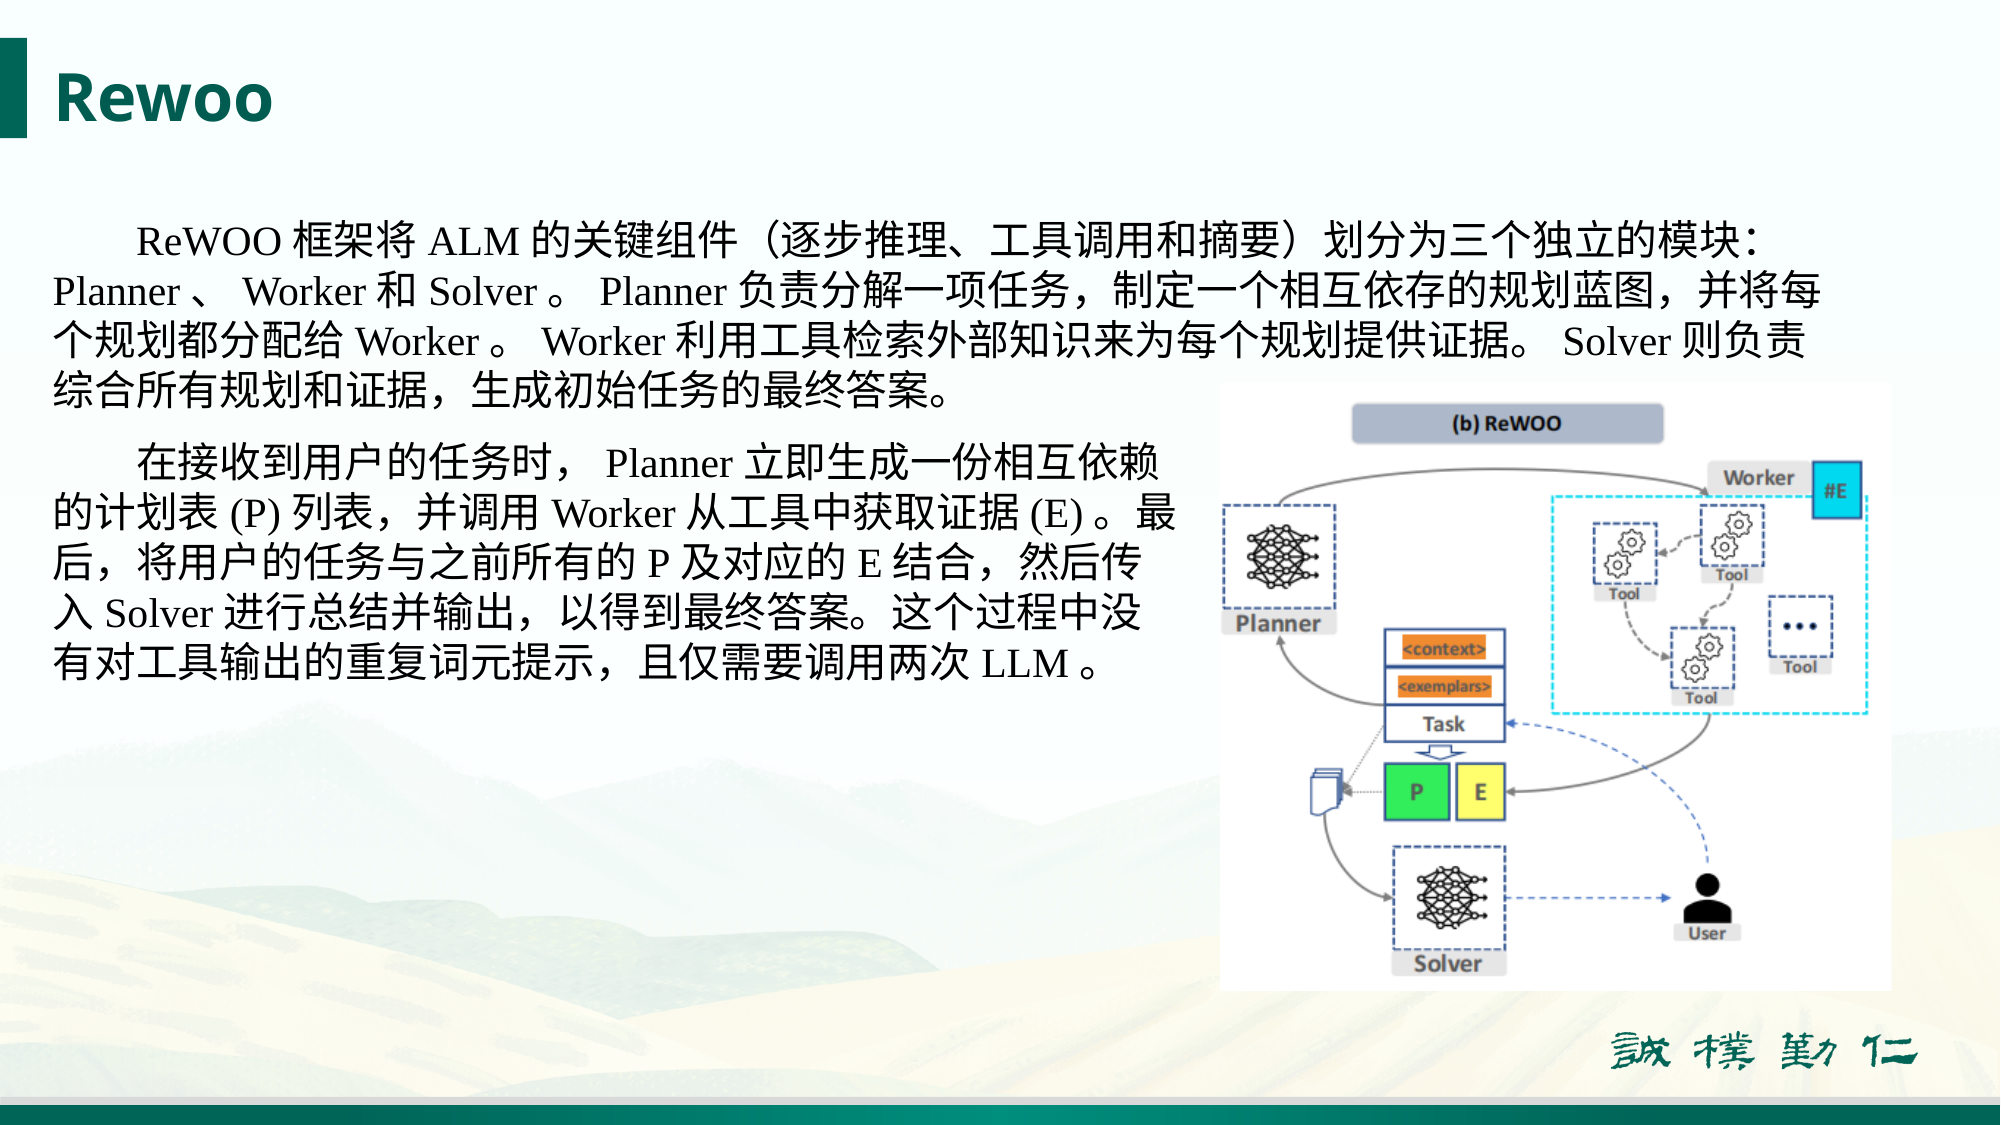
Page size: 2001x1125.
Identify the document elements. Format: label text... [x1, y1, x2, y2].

text_box 在接收到用户的任务时，Planner立即生成一份相互依赖的计划表(P)列表，并调用Worker从工具中获取证据(E)。最后，将用户的任务与之前所有的P及对应的E结合，然后传入Solver进行总结并输出，以得到最终答案。这个过程中没有对工具输出的重复词元提示，且仅需要调用两次LLM。 [37, 428, 1194, 694]
picture [1611, 1017, 1918, 1084]
title Rewoo [38, 55, 296, 144]
picture [1219, 383, 1892, 991]
text_box ReWOO框架将ALM的关键组件（逐步推理、工具调用和摘要）划分为三个独立的模块：Planner、Worker和Solver。Planner负责分解一项任务，制定一个相互依存的规划蓝图，并将每个规划都分配给Worker。Worker利用工具检索外部知识来为每个规划提供证据。Solver则负责综合所有规划和证据，生成初始任务的最终答案。 [37, 206, 1853, 421]
